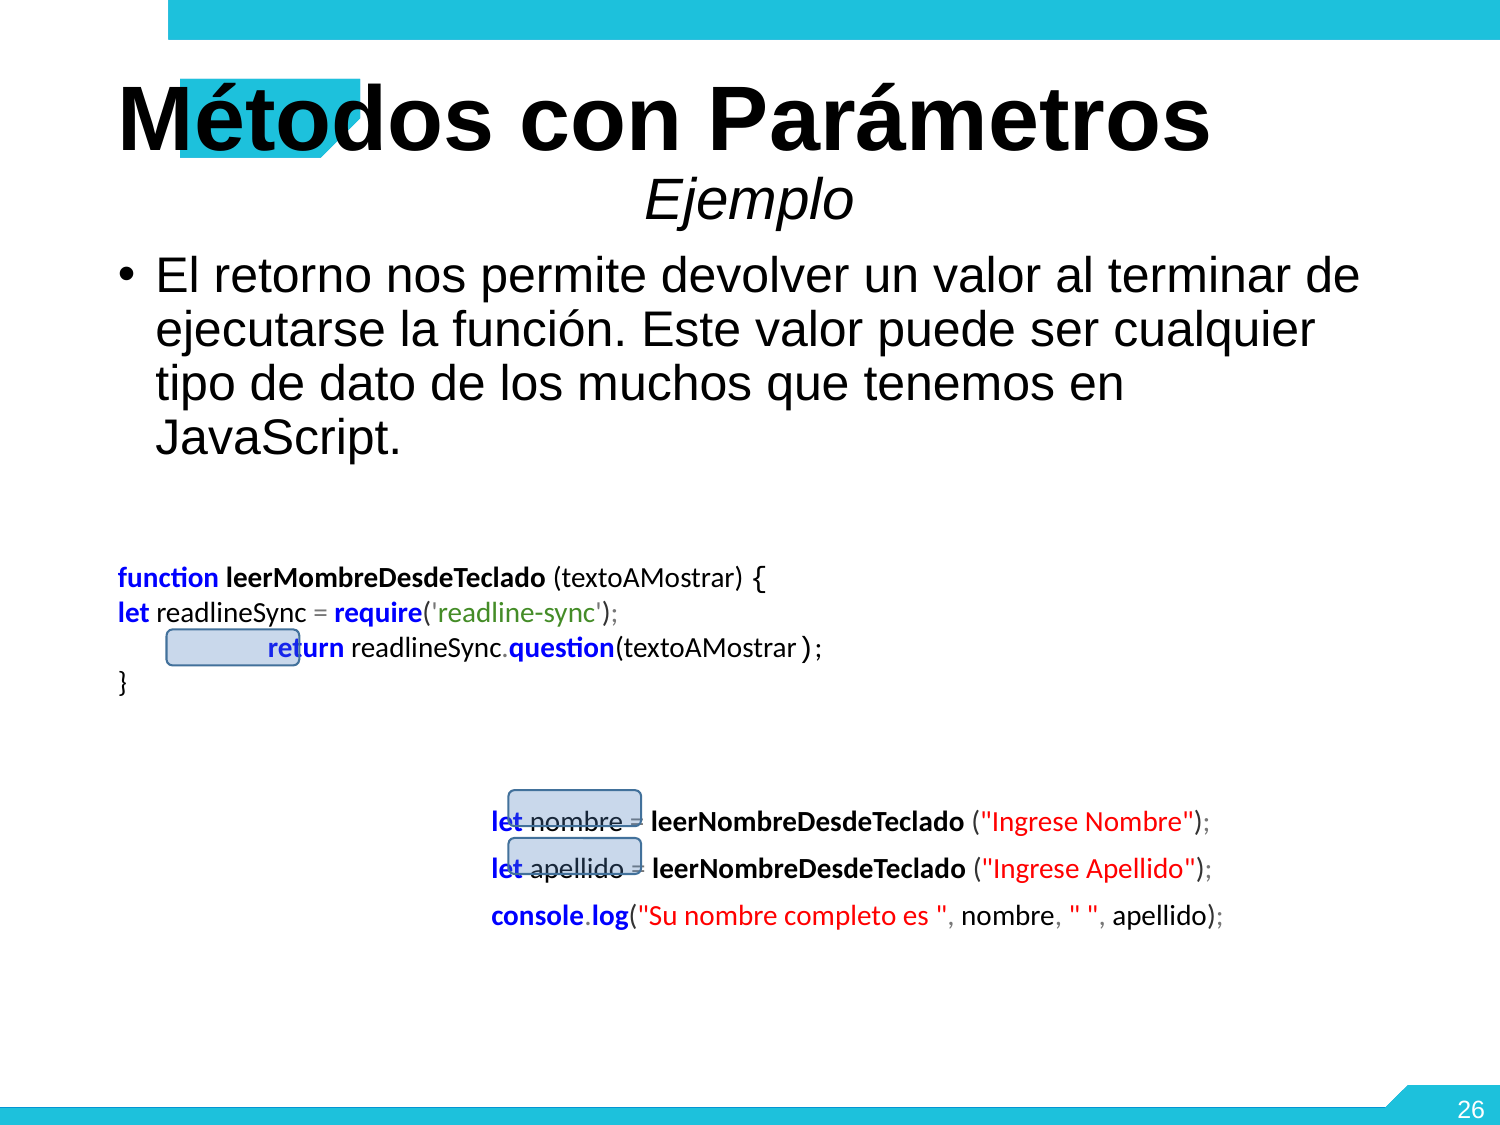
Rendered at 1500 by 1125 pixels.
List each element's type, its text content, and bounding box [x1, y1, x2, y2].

text_box [166, 629, 300, 666]
text_box let nombre = leerNombreDesdeTeclado ("Ingrese Nombre"); let apellido = leerNombreDesdeTeclado ("Ingrese Apellido"); console.log("Su nombre completo es ", nombre, " ", apellido); [476, 774, 1409, 975]
text_box [508, 790, 642, 827]
text_box Métodos con Parámetros Ejemplo [103, 45, 1397, 241]
text_box <number> [1408, 1078, 1500, 1125]
text_box [508, 837, 642, 875]
text_box El retorno nos permite devolver un valor al terminar de ejecutarse la función. Este valor puede ser cualquier tipo de dato de los muchos que tenemos en JavaScript. [103, 241, 1397, 535]
text_box function leerMombreDesdeTeclado (textoAMostrar) { let readlineSync = require('readline-sync'); return readlineSync.question(textoAMostrar); } [103, 543, 842, 729]
